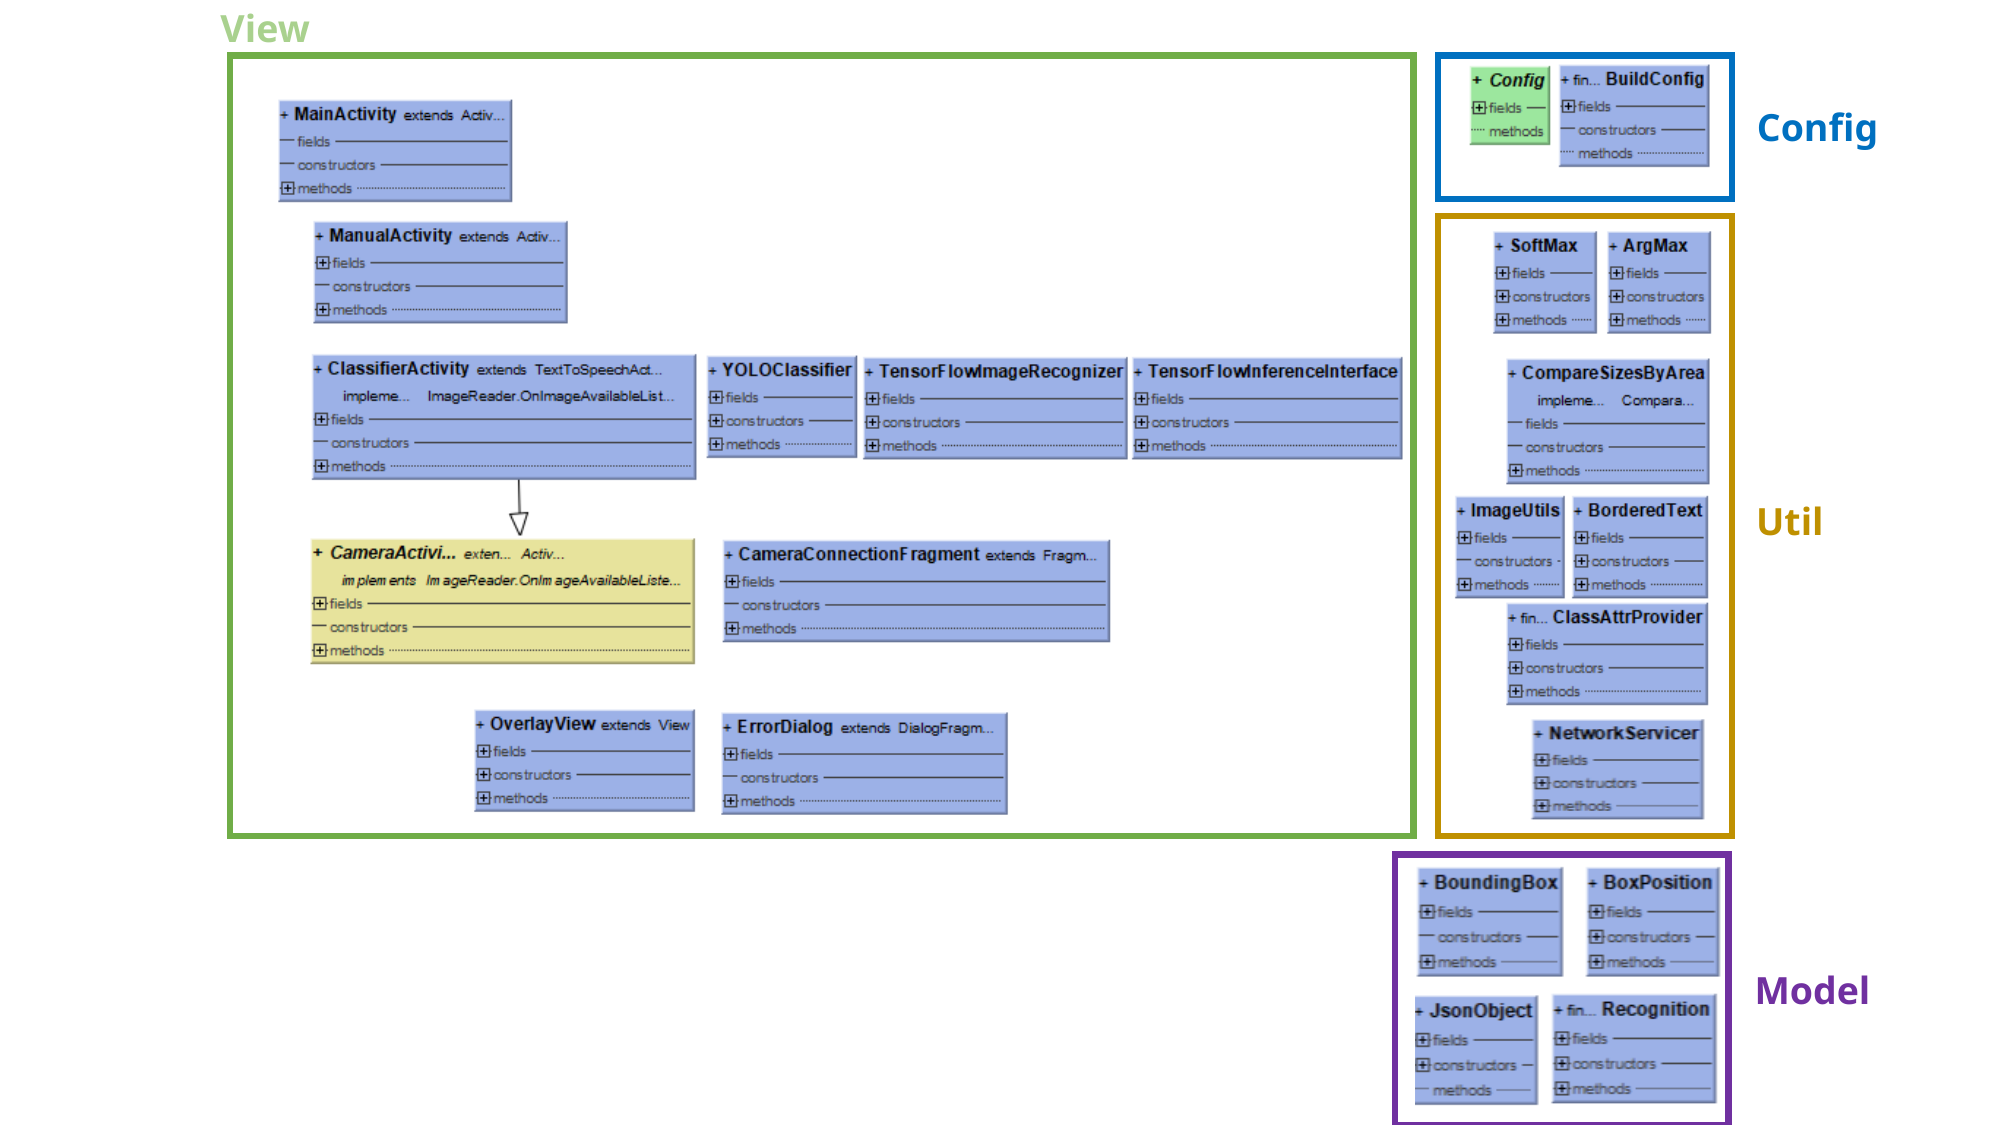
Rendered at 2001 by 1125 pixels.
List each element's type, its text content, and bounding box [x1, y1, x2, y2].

text_box [1739, 842, 1744, 858]
text_box [229, 58, 261, 837]
text_box Model [1744, 959, 1886, 1020]
text_box Util [1741, 491, 1839, 551]
text_box View [205, 0, 261, 58]
text_box Config [1742, 97, 1894, 157]
picture [261, 0, 1744, 1125]
